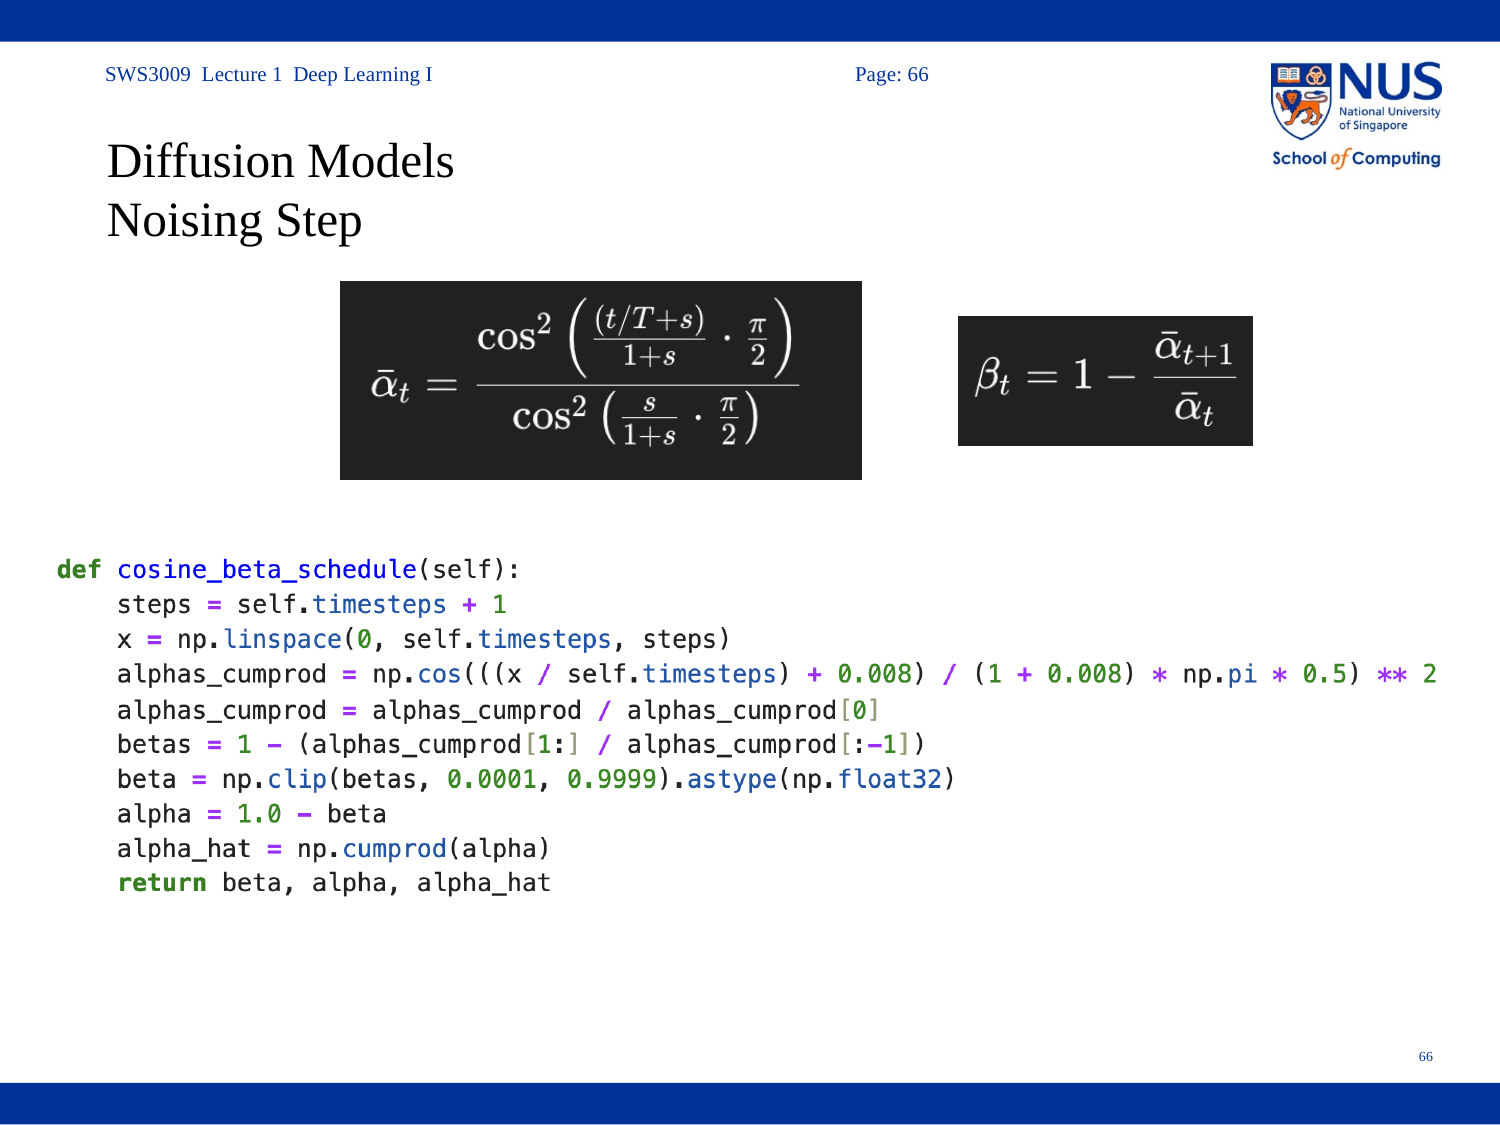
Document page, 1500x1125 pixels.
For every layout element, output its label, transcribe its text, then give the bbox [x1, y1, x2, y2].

picture [47, 549, 1452, 903]
picture [958, 316, 1253, 446]
title Diffusion Models Noising Step [90, 93, 1160, 282]
slide_number 66 [1136, 1038, 1450, 1115]
picture [340, 281, 862, 481]
picture [1271, 61, 1442, 171]
